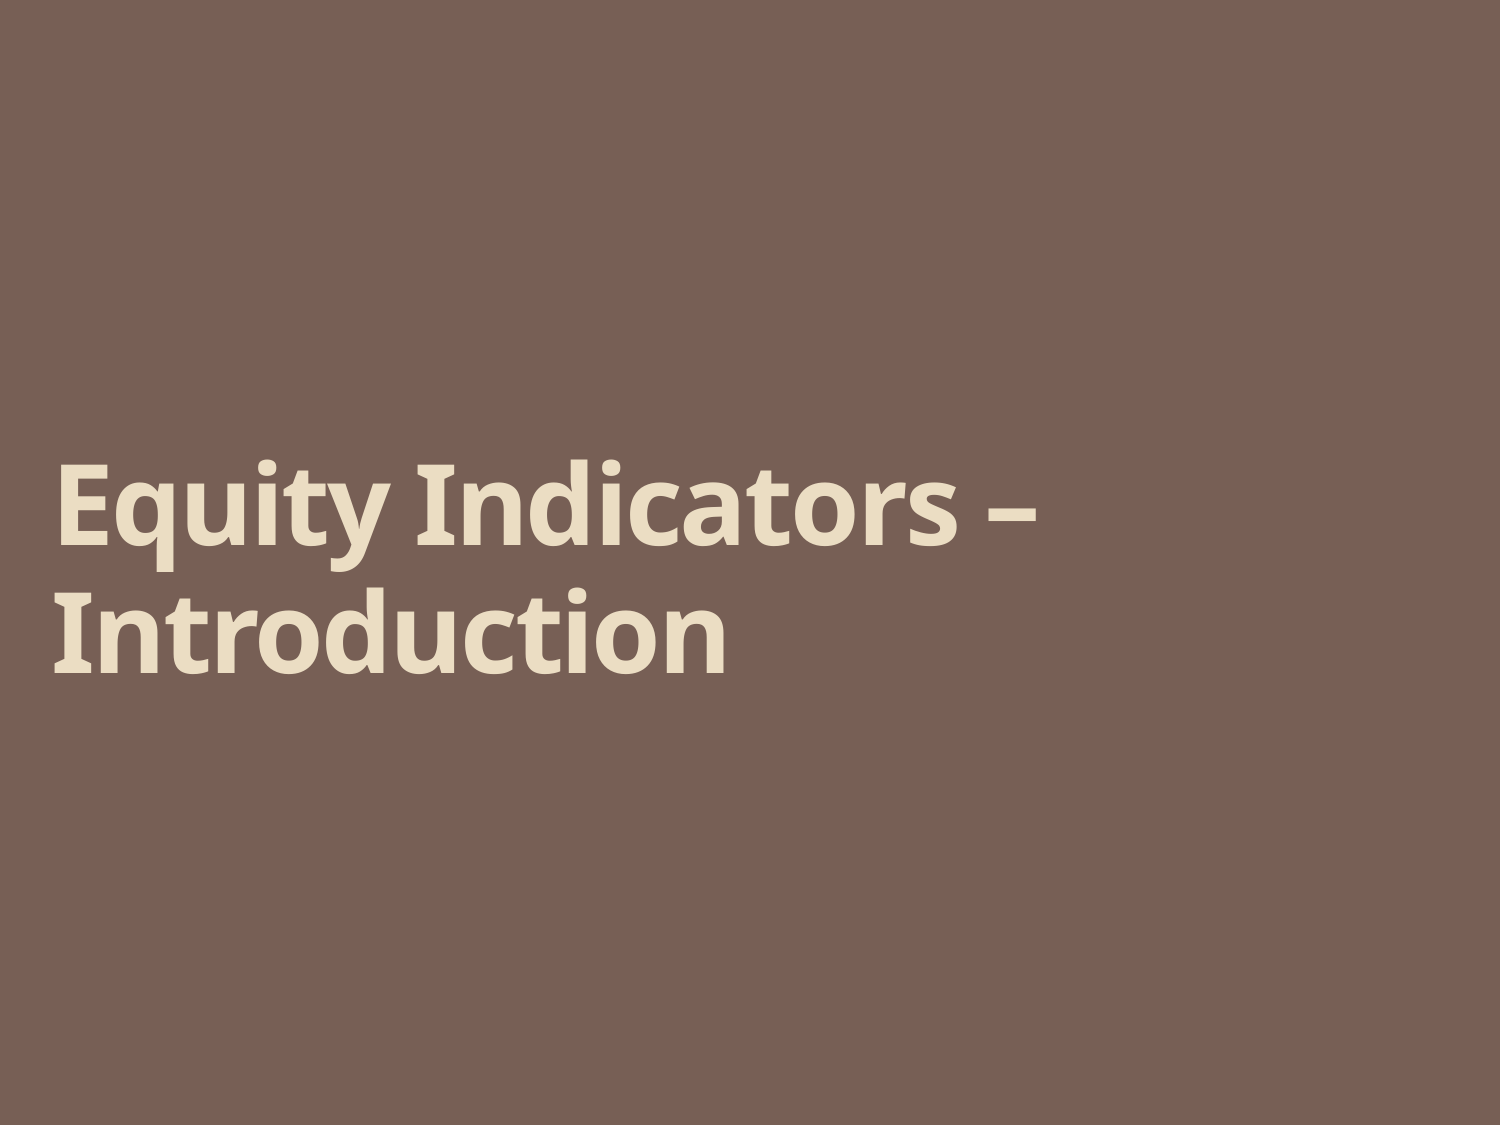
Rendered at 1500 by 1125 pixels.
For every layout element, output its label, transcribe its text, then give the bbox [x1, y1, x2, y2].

title Equity Indicators – Introduction [51, 443, 1448, 573]
